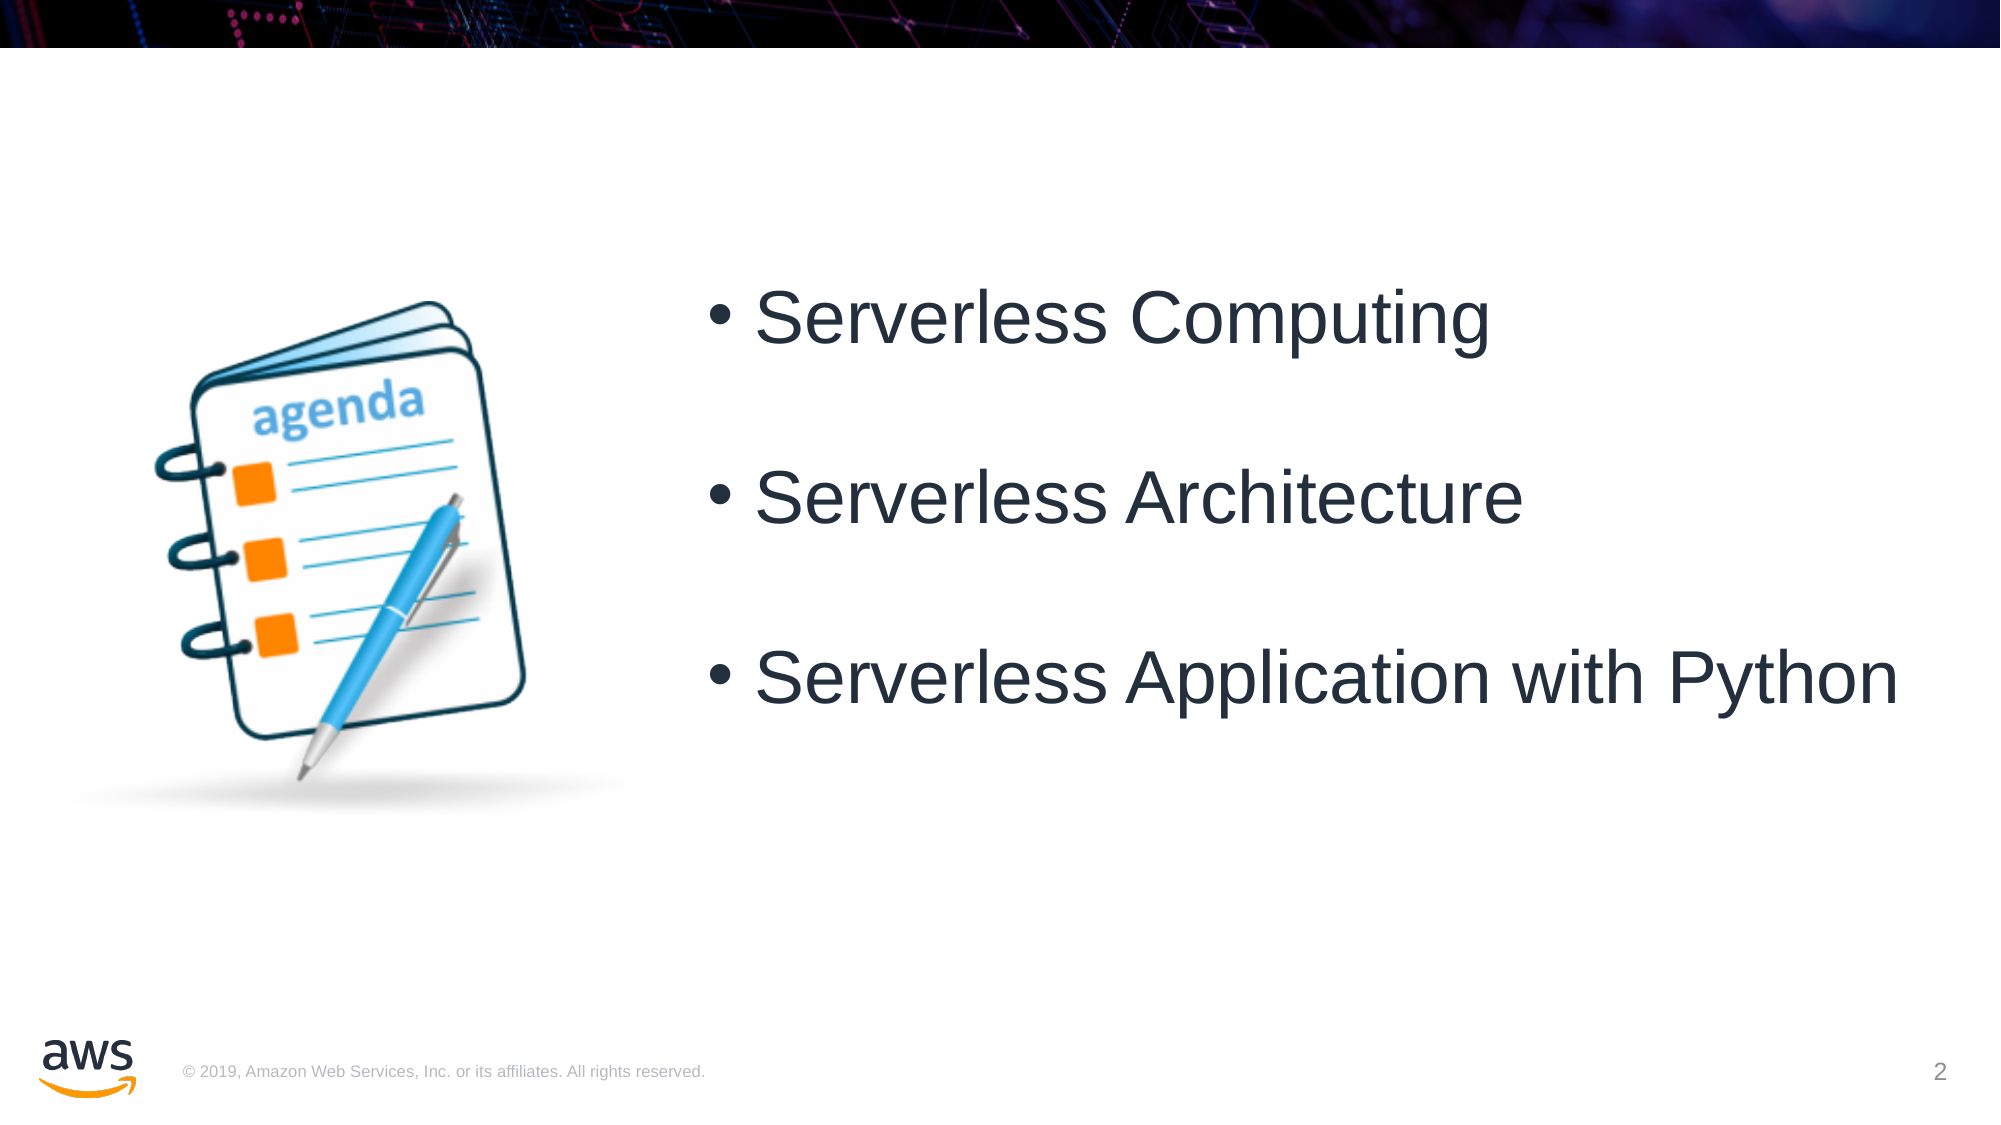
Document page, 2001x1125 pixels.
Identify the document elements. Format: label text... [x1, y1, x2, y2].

picture [39, 1040, 136, 1098]
slide_number 2 [1512, 1040, 1963, 1101]
picture [43, 301, 663, 818]
text_box Serverless Computing Serverless Architecture Serverless Application with Python [692, 261, 1963, 816]
picture [0, 0, 2000, 48]
